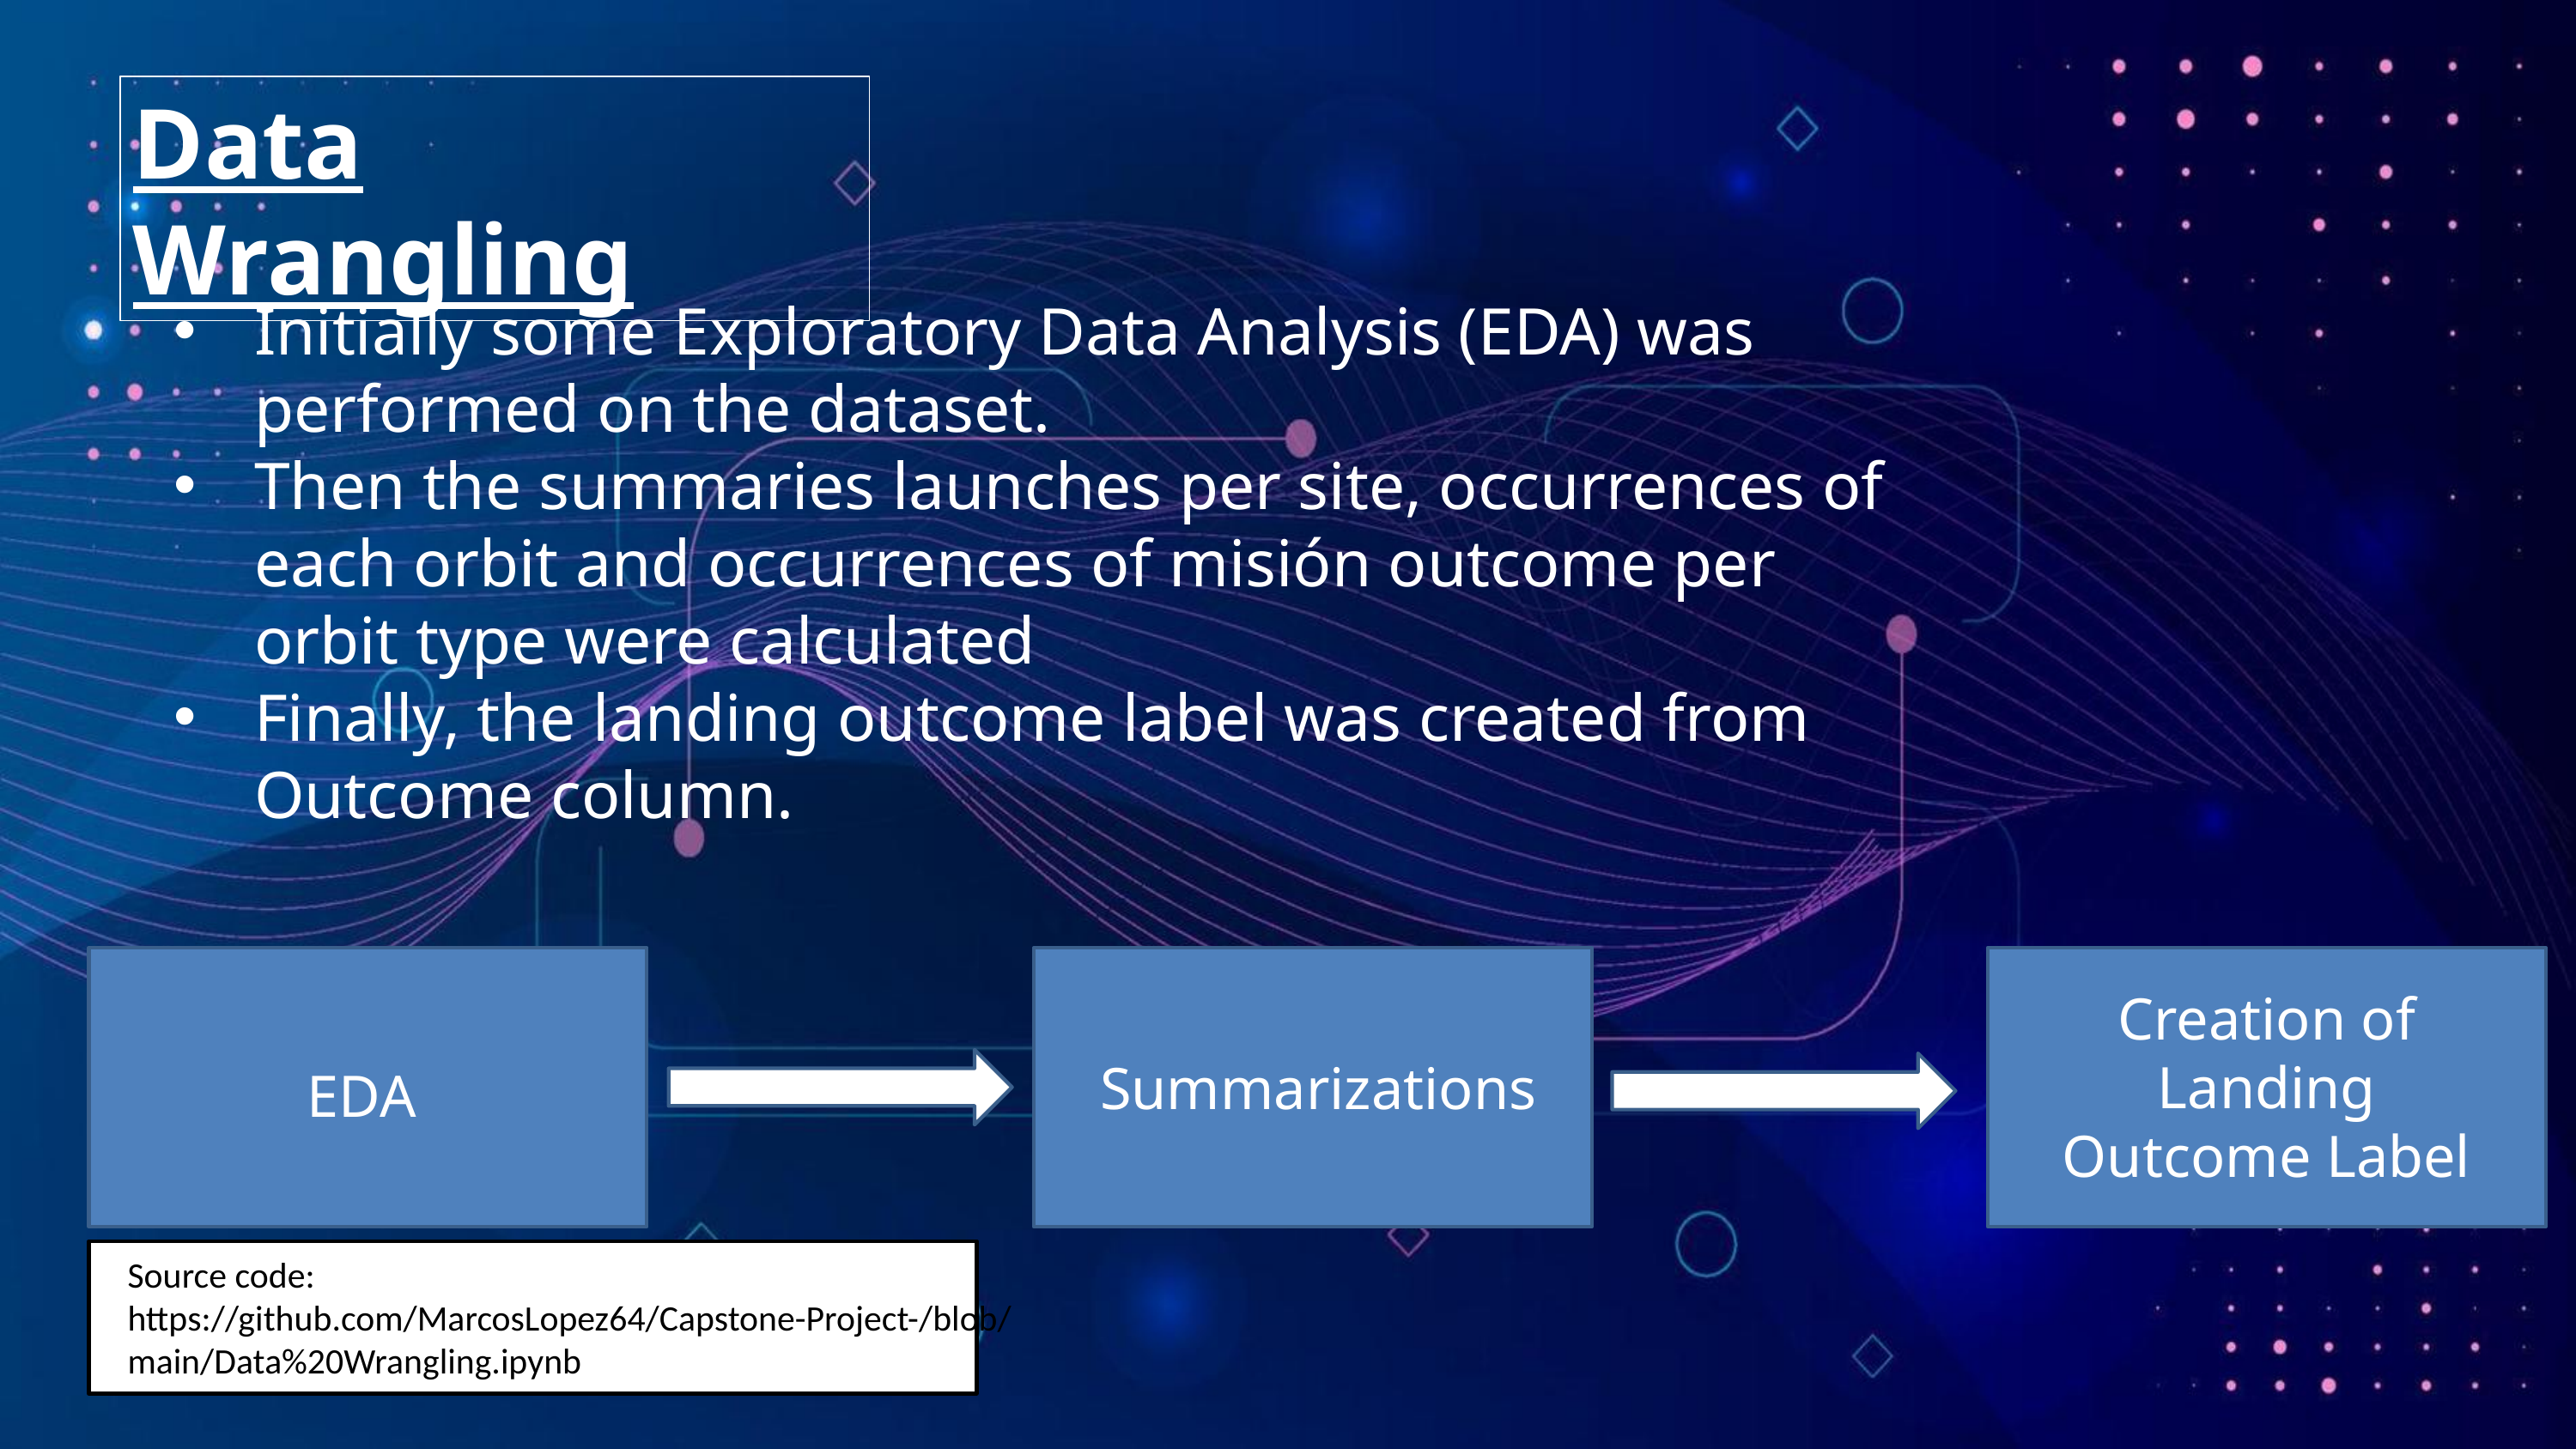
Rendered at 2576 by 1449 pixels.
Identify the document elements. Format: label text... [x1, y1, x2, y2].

text_box [1986, 946, 2548, 1228]
text_box EDA [120, 1052, 604, 1135]
text_box [87, 1240, 979, 1396]
picture [0, 0, 2576, 1449]
text_box [87, 946, 648, 1228]
text_box [666, 1047, 1014, 1127]
text_box [1610, 1052, 1958, 1131]
text_box Creation of Landing Outcome Label [2025, 976, 2508, 1196]
text_box Source code: https://github.com/MarcosLopez64/Capstone-Project-/blob/main/Data%20Wrangling.ipynb [114, 1246, 1078, 1388]
text_box [1032, 946, 1594, 1228]
text_box Data Wrangling [120, 76, 870, 321]
text_box Summarizations [1077, 1046, 1560, 1128]
text_box Initially some Exploratory Data Analysis (EDA) was performed on the dataset. Then the summaries launches per site, occurrences of each orbit and occurrences of misión outcome per orbit type were calculated Finally, the landing outcome label was created from Outcome column. [161, 284, 1911, 838]
